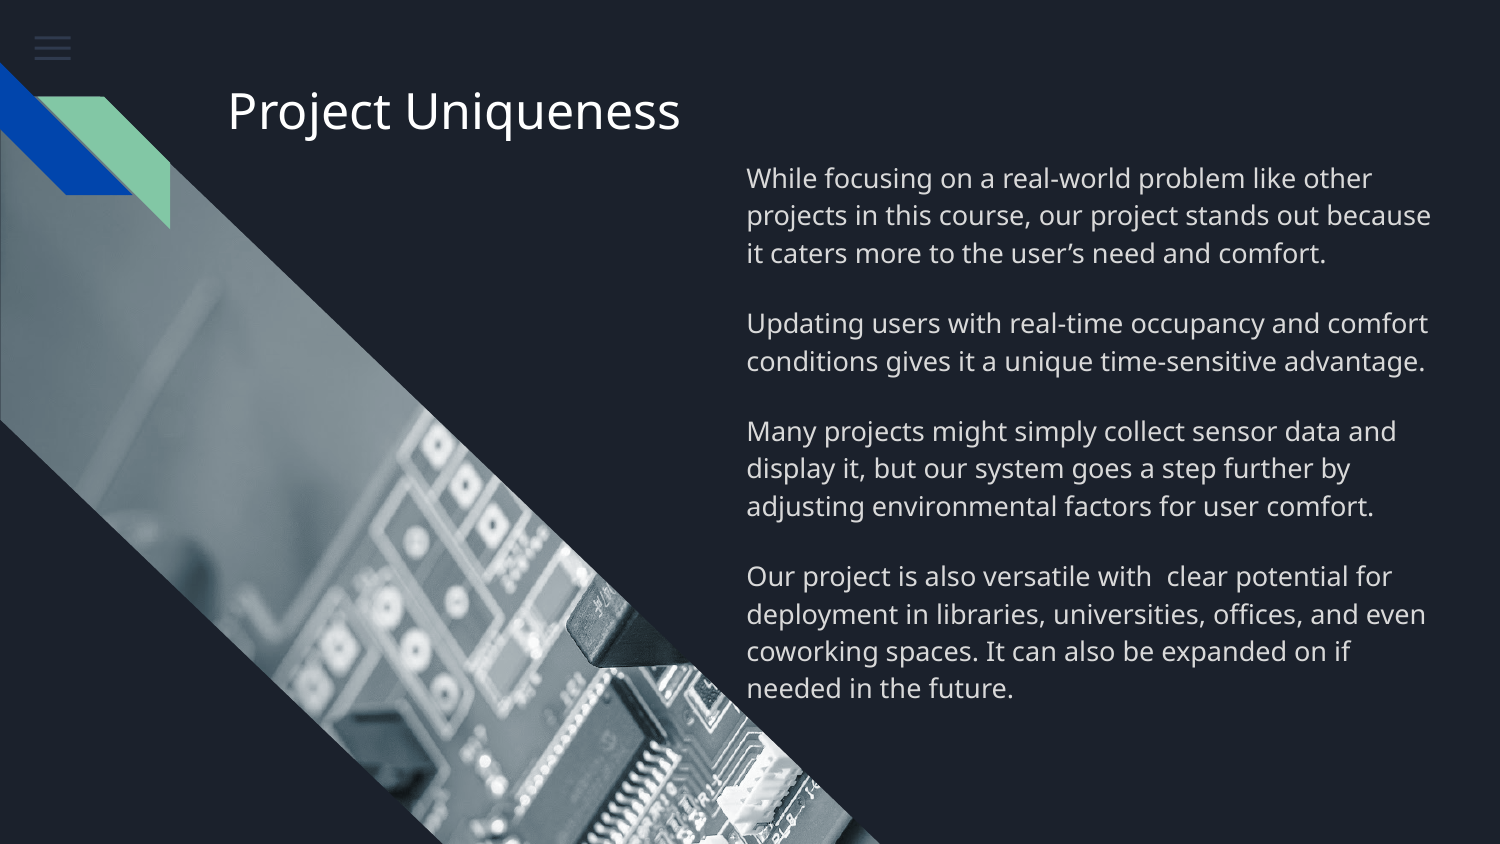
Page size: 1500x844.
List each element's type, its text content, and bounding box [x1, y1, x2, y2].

picture [0, 97, 880, 844]
title Project Uniqueness [212, 64, 1368, 215]
list While focusing on a real-world problem like other projects in this course, our project stands out because it caters more to the user’s need and comfort. Updating users with real-time occupancy and comfort conditions gives it a unique time-sensitive advantage. Many projects might simply collect sensor data and display it, but our system goes a step further by adjusting environmental factors for user comfort. Our project is also versatile with clear potential for deployment in libraries, universities, offices, and even coworking spaces. It can also be expanded on if needed in the future. [731, 141, 1456, 722]
